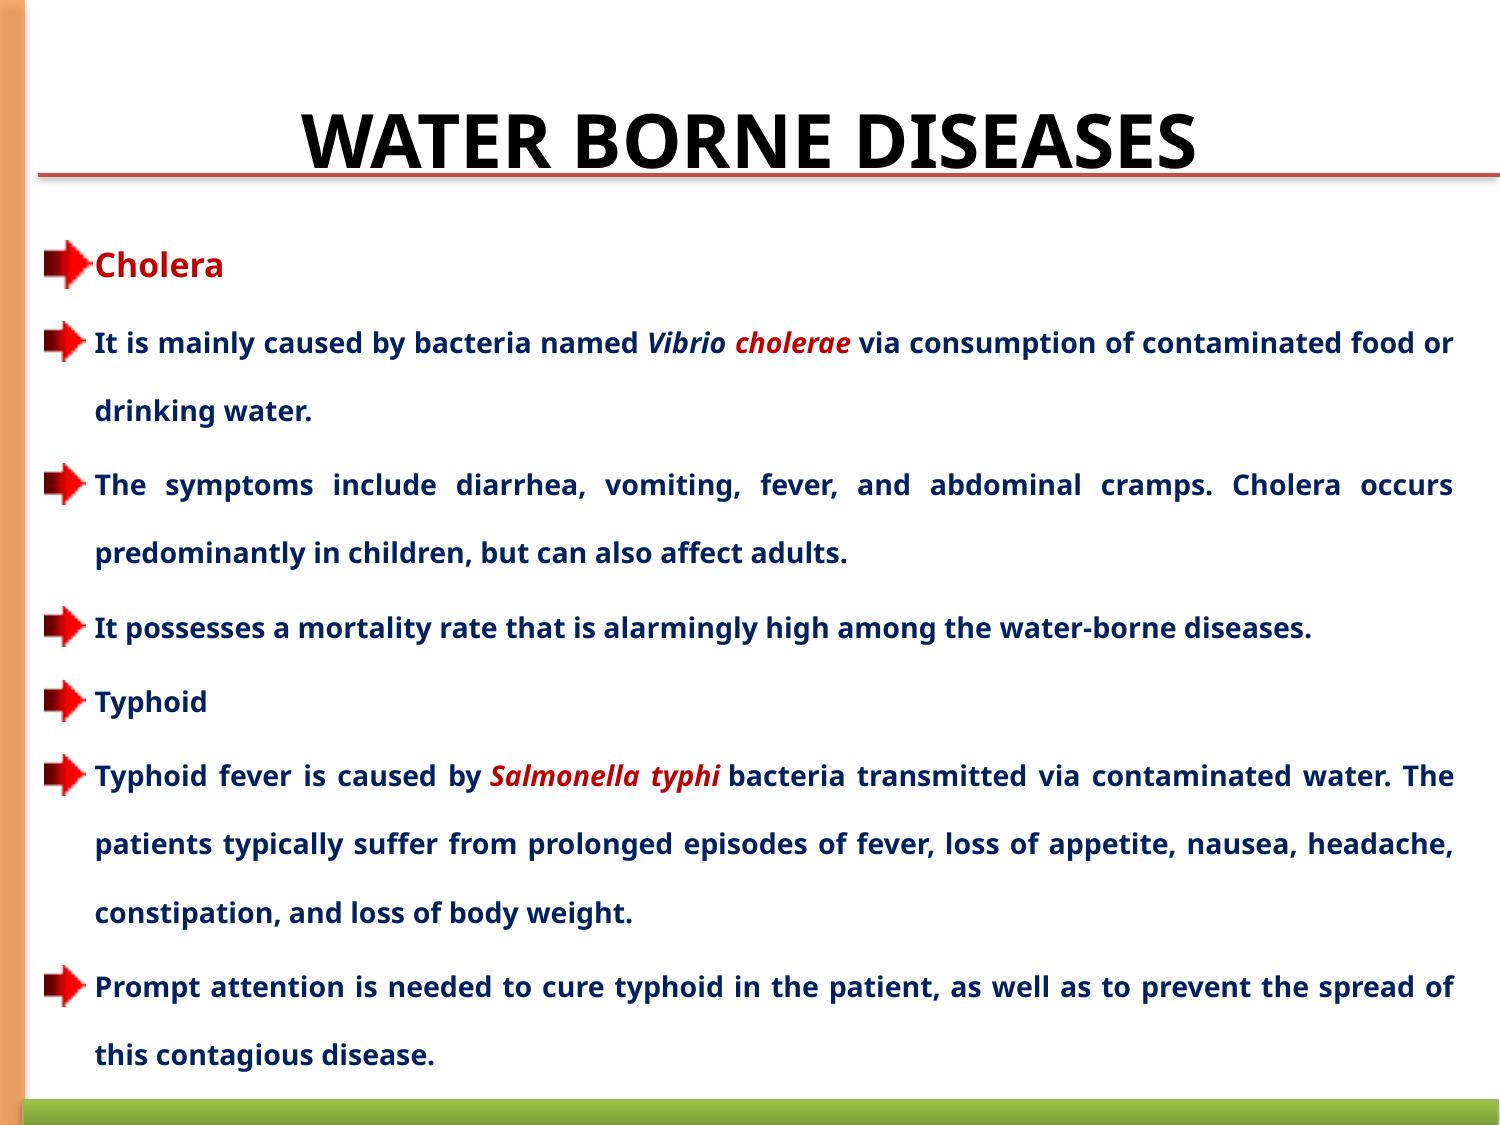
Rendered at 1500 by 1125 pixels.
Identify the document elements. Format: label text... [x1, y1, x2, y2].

picture [44, 321, 86, 362]
picture [44, 240, 93, 289]
picture [44, 965, 86, 1007]
picture [44, 606, 86, 647]
list Cholera It is mainly caused by bacteria named Vibrio cholerae via consumption of contaminated food or drinking water. The symptoms include diarrhea, vomiting, fever, and abdominal cramps. Cholera occurs predominantly in children, but can also affect adults. It possesses a mortality rate that is alarmingly high among the water-borne diseases. Typhoid Typhoid fever is caused by Salmonella typhi bacteria transmitted via contaminated water. The patients typically suffer from prolonged episodes of fever, loss of appetite, nausea, headache, constipation, and loss of body weight. Prompt attention is needed to cure typhoid in the patient, as well as to prevent the spread of this contagious disease. [29, 196, 1471, 1080]
picture [44, 463, 86, 505]
picture [44, 680, 86, 722]
picture [44, 754, 86, 796]
title WATER BORNE DISEASES [75, 45, 1425, 233]
